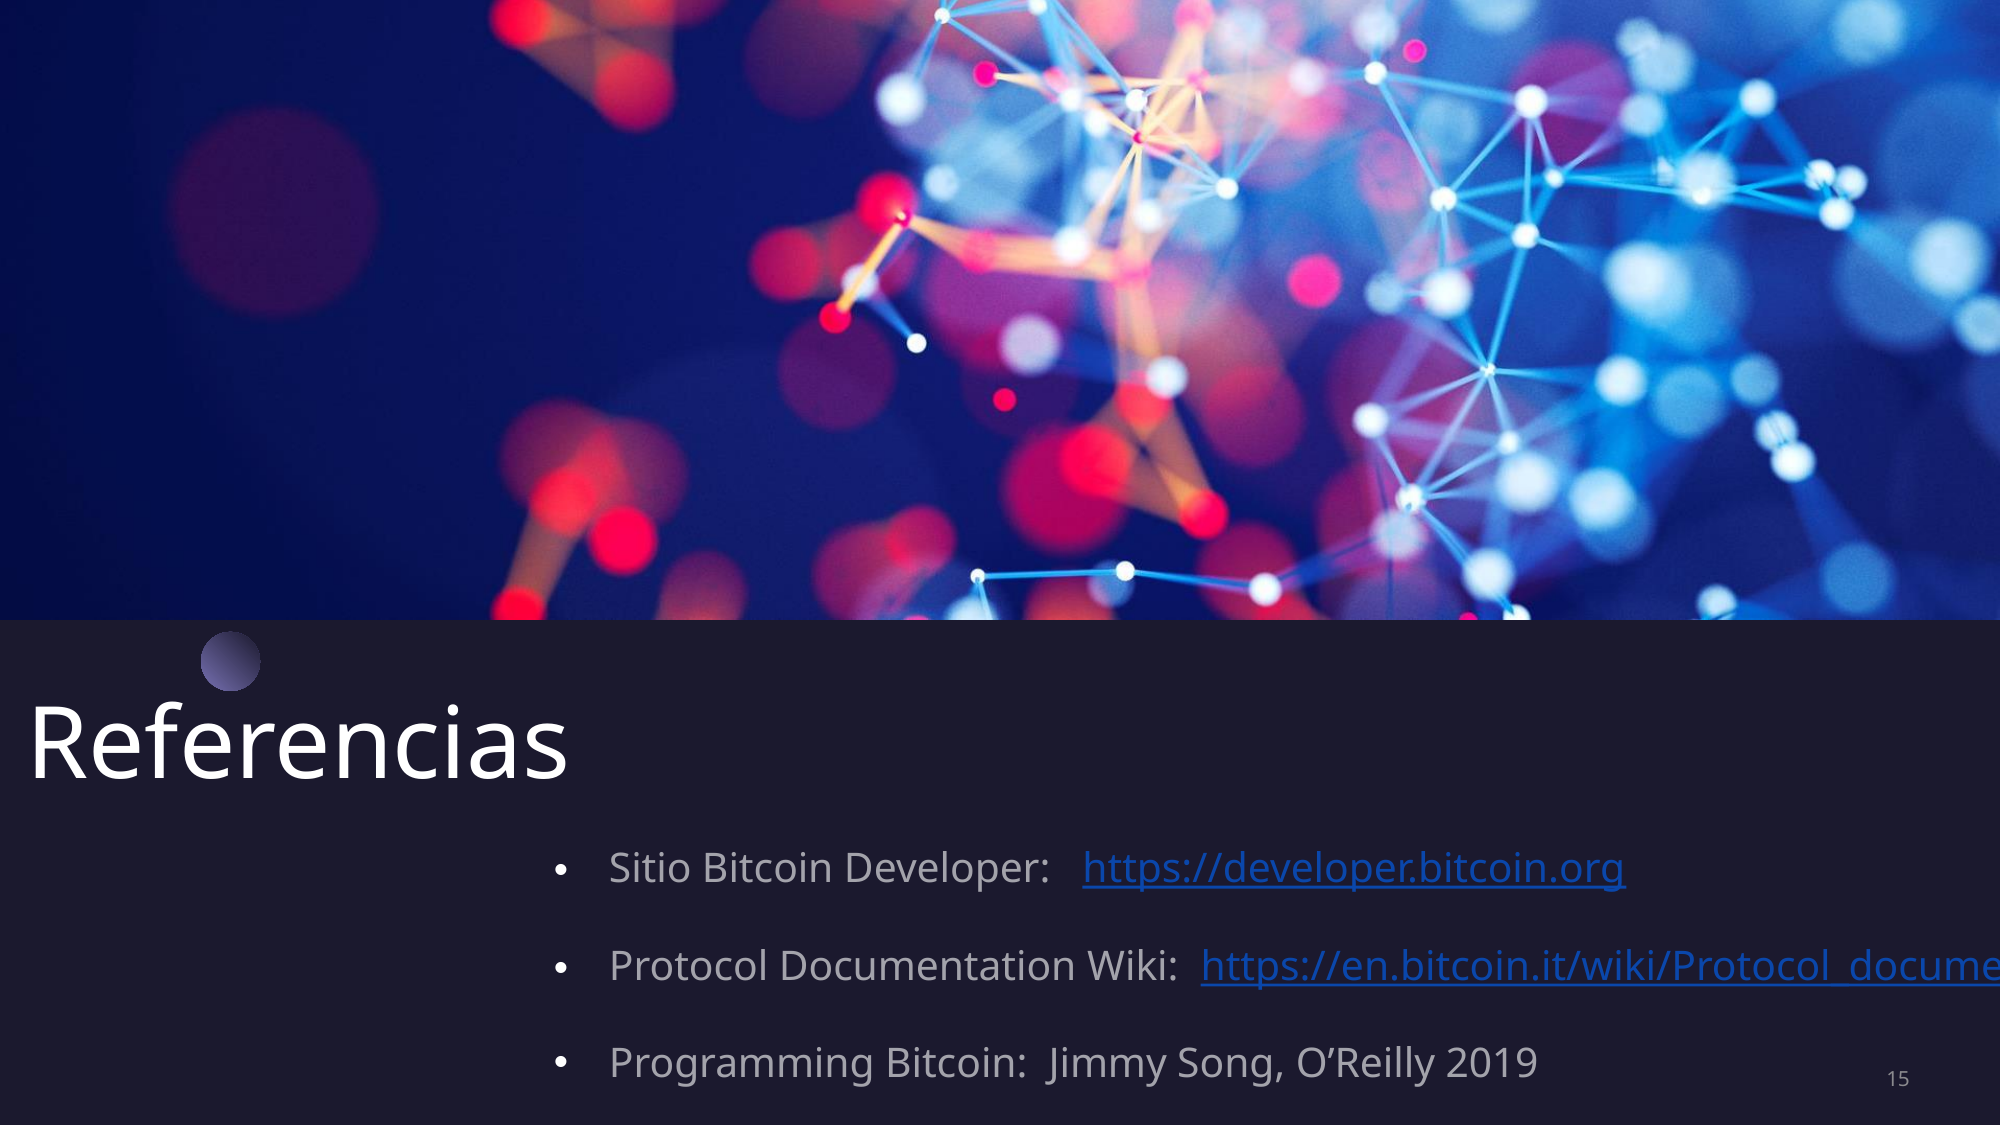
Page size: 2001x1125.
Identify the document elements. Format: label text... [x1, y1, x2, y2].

picture [0, 0, 2000, 620]
list Sitio Bitcoin Developer: https://developer.bitcoin.org Protocol Documentation Wiki: https://en.bitcoin.it/wiki/Protocol_documentation Programming Bitcoin: Jimmy Song, O’Reilly 2019 [553, 836, 2000, 1093]
slide_number 15 [1632, 1067, 1910, 1093]
title Referencias [26, 692, 765, 949]
